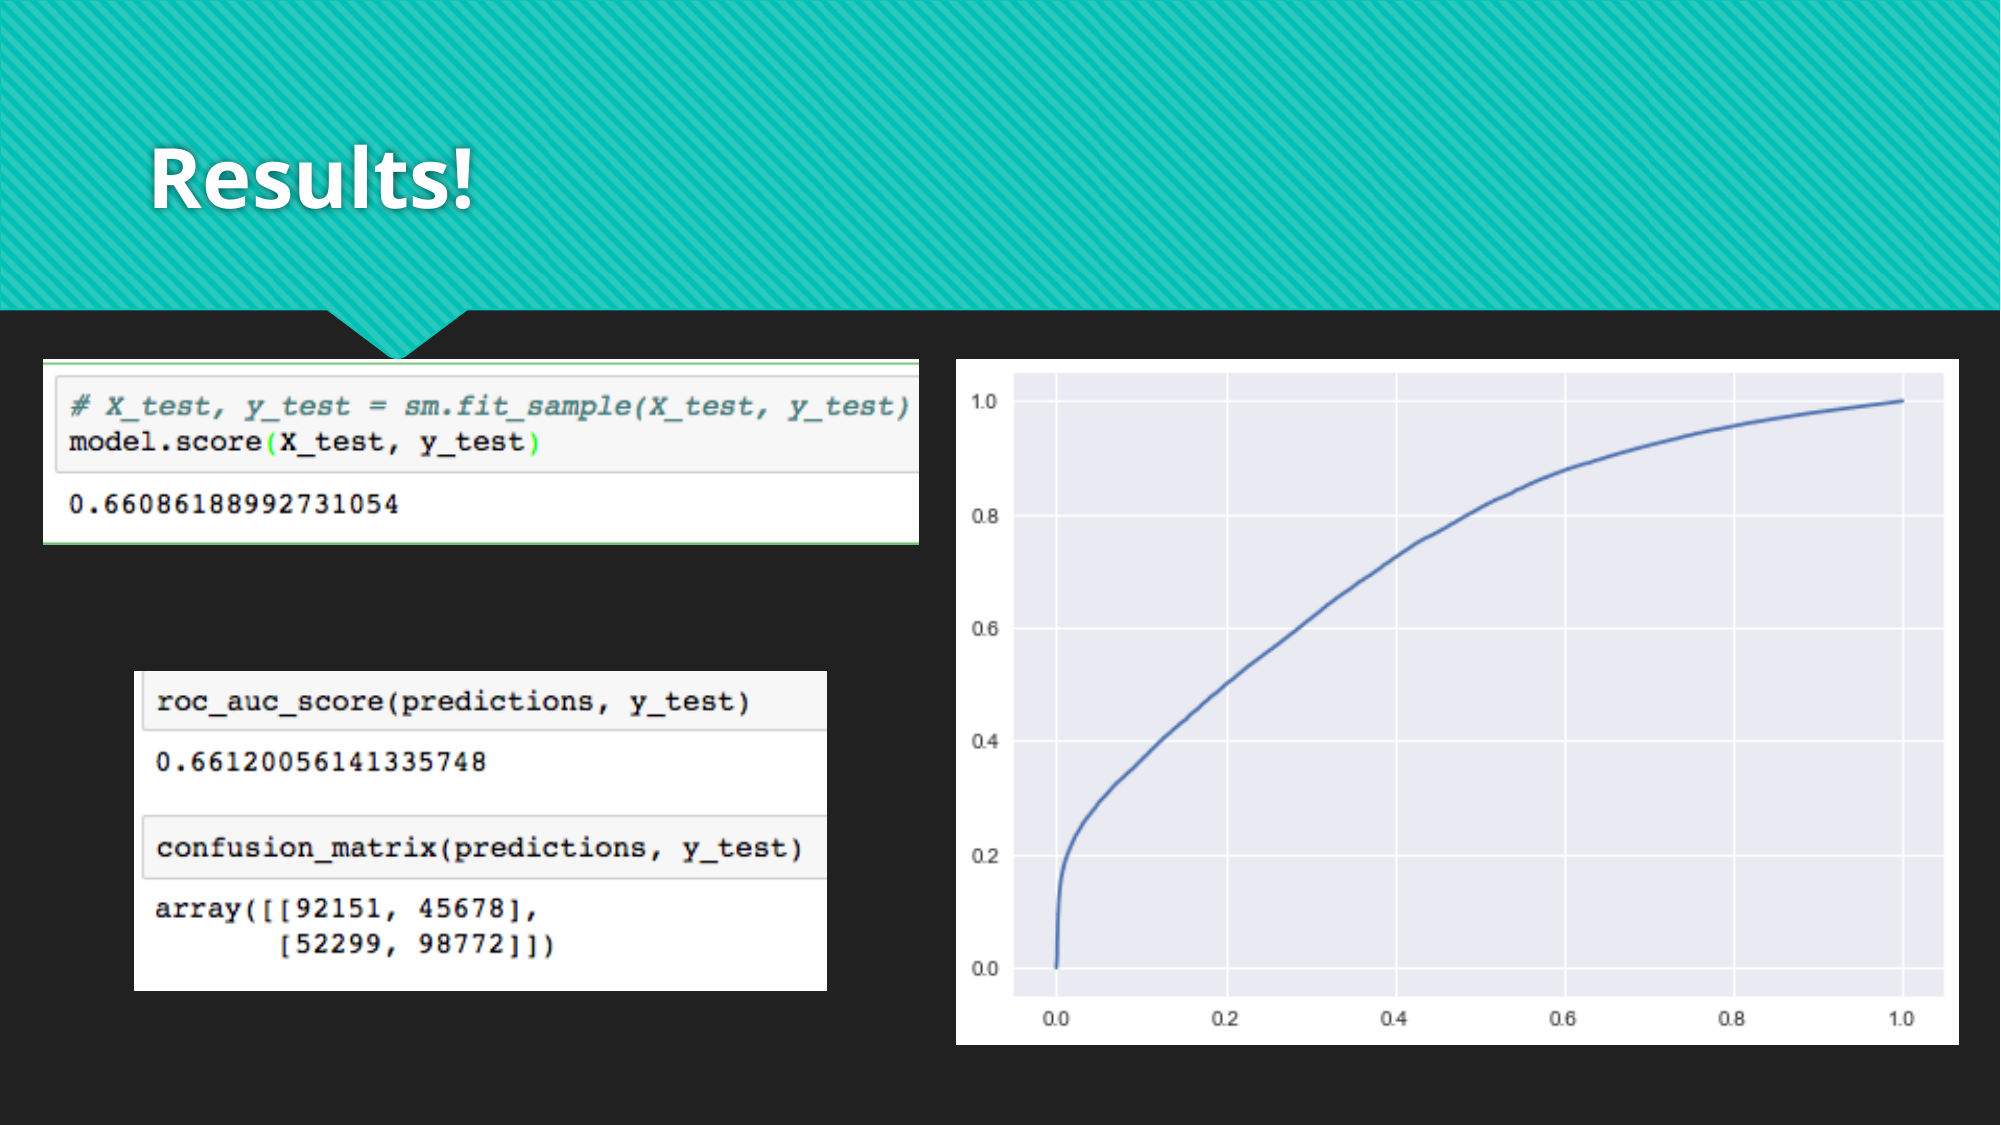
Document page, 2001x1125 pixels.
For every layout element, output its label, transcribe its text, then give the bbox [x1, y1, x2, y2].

picture [956, 359, 1959, 1045]
picture [134, 671, 827, 991]
picture [43, 359, 919, 545]
title Results! [132, 73, 1868, 233]
